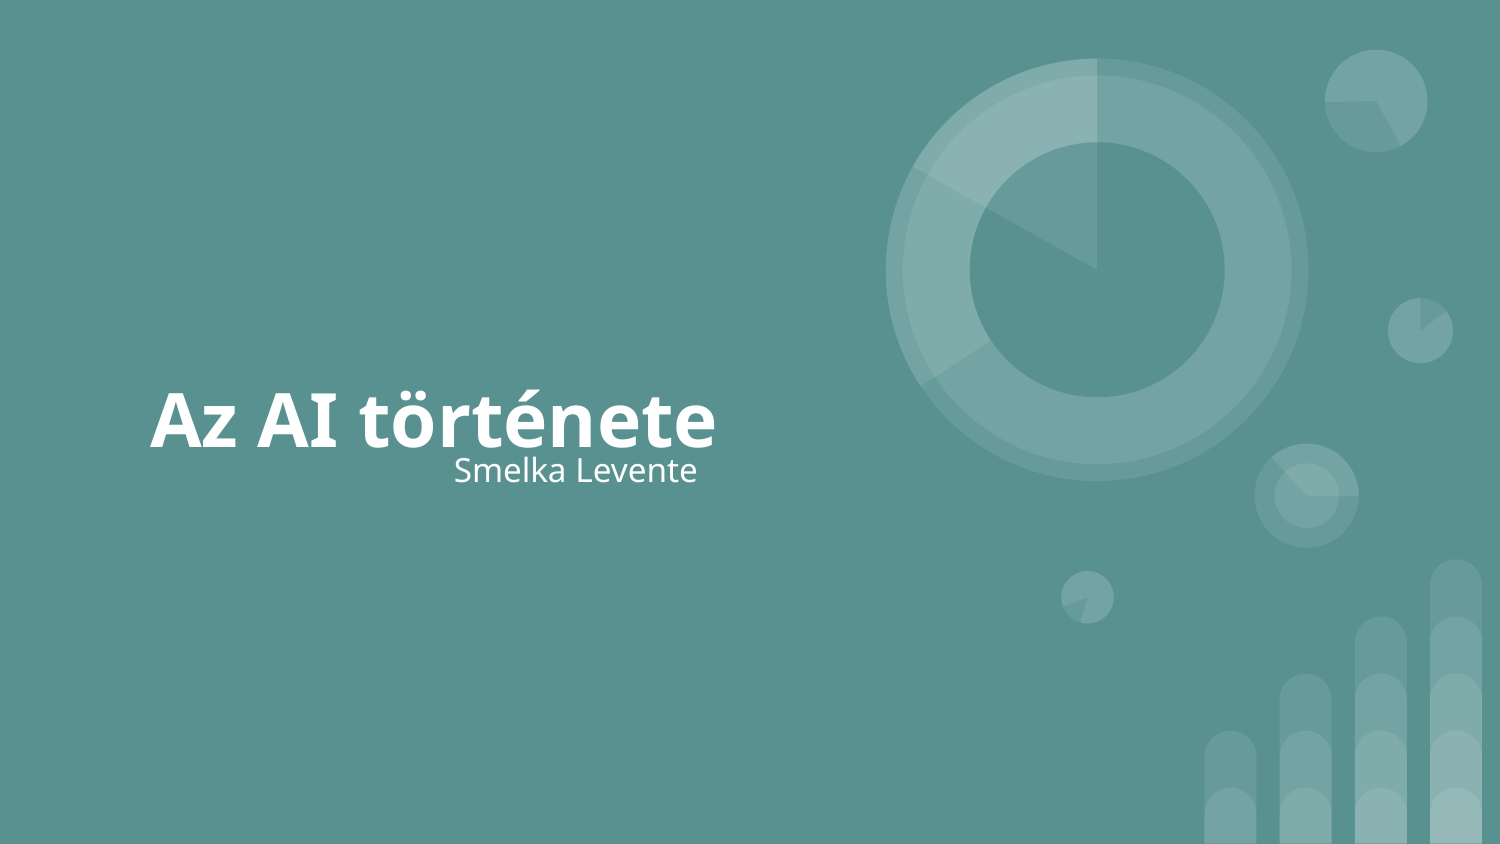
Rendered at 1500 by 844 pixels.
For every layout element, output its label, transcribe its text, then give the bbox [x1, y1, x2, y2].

subtitle Smelka Levente [438, 432, 1137, 547]
title Az AI története [135, 264, 834, 572]
